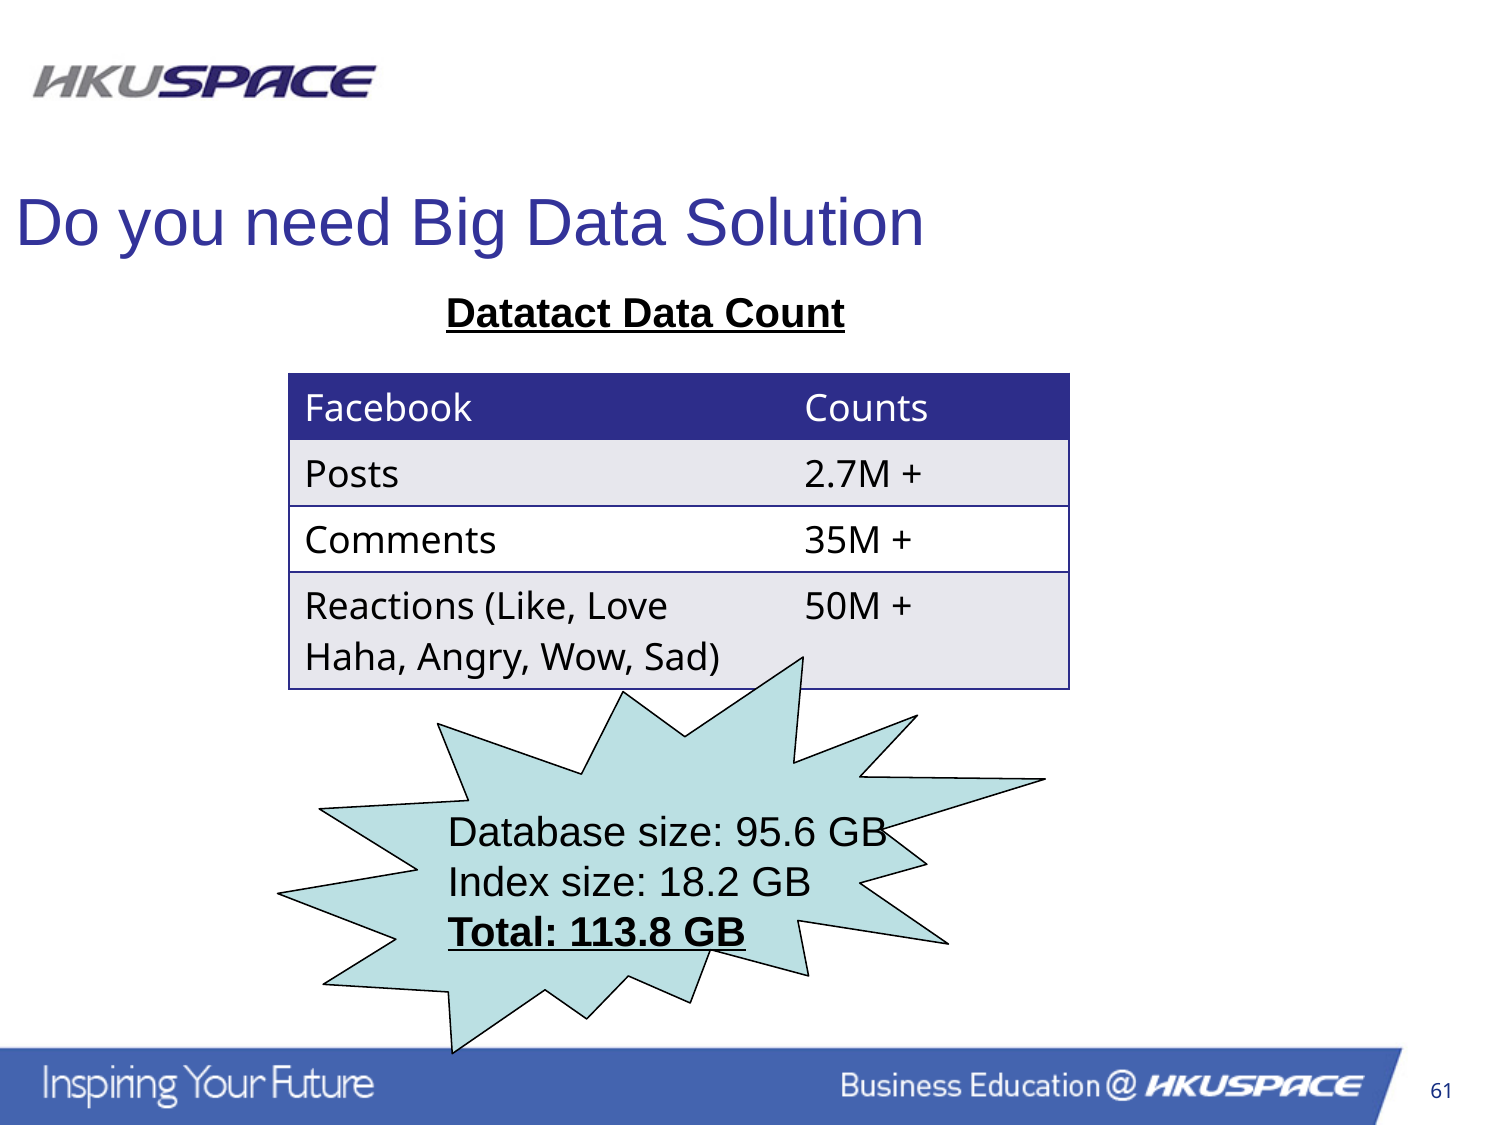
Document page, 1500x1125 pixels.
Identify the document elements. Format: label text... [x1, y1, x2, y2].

table_cell Posts [290, 440, 789, 505]
table_header Facebook [290, 374, 789, 439]
table_header Counts [789, 374, 1068, 439]
table_cell Reactions (Like, Love Haha, Angry, Wow, Sad) [290, 573, 789, 655]
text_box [277, 656, 1046, 1054]
title Do you need Big Data Solution [0, 101, 1325, 266]
text_box Datatact Data Count [431, 278, 975, 350]
table_cell 50M + [789, 573, 1068, 688]
table_cell Comments [290, 507, 789, 571]
table_cell 2.7M + [789, 440, 1068, 505]
picture [0, 0, 1500, 1125]
slide_number 61 [1415, 1070, 1499, 1125]
table_cell 35M + [789, 507, 1068, 571]
